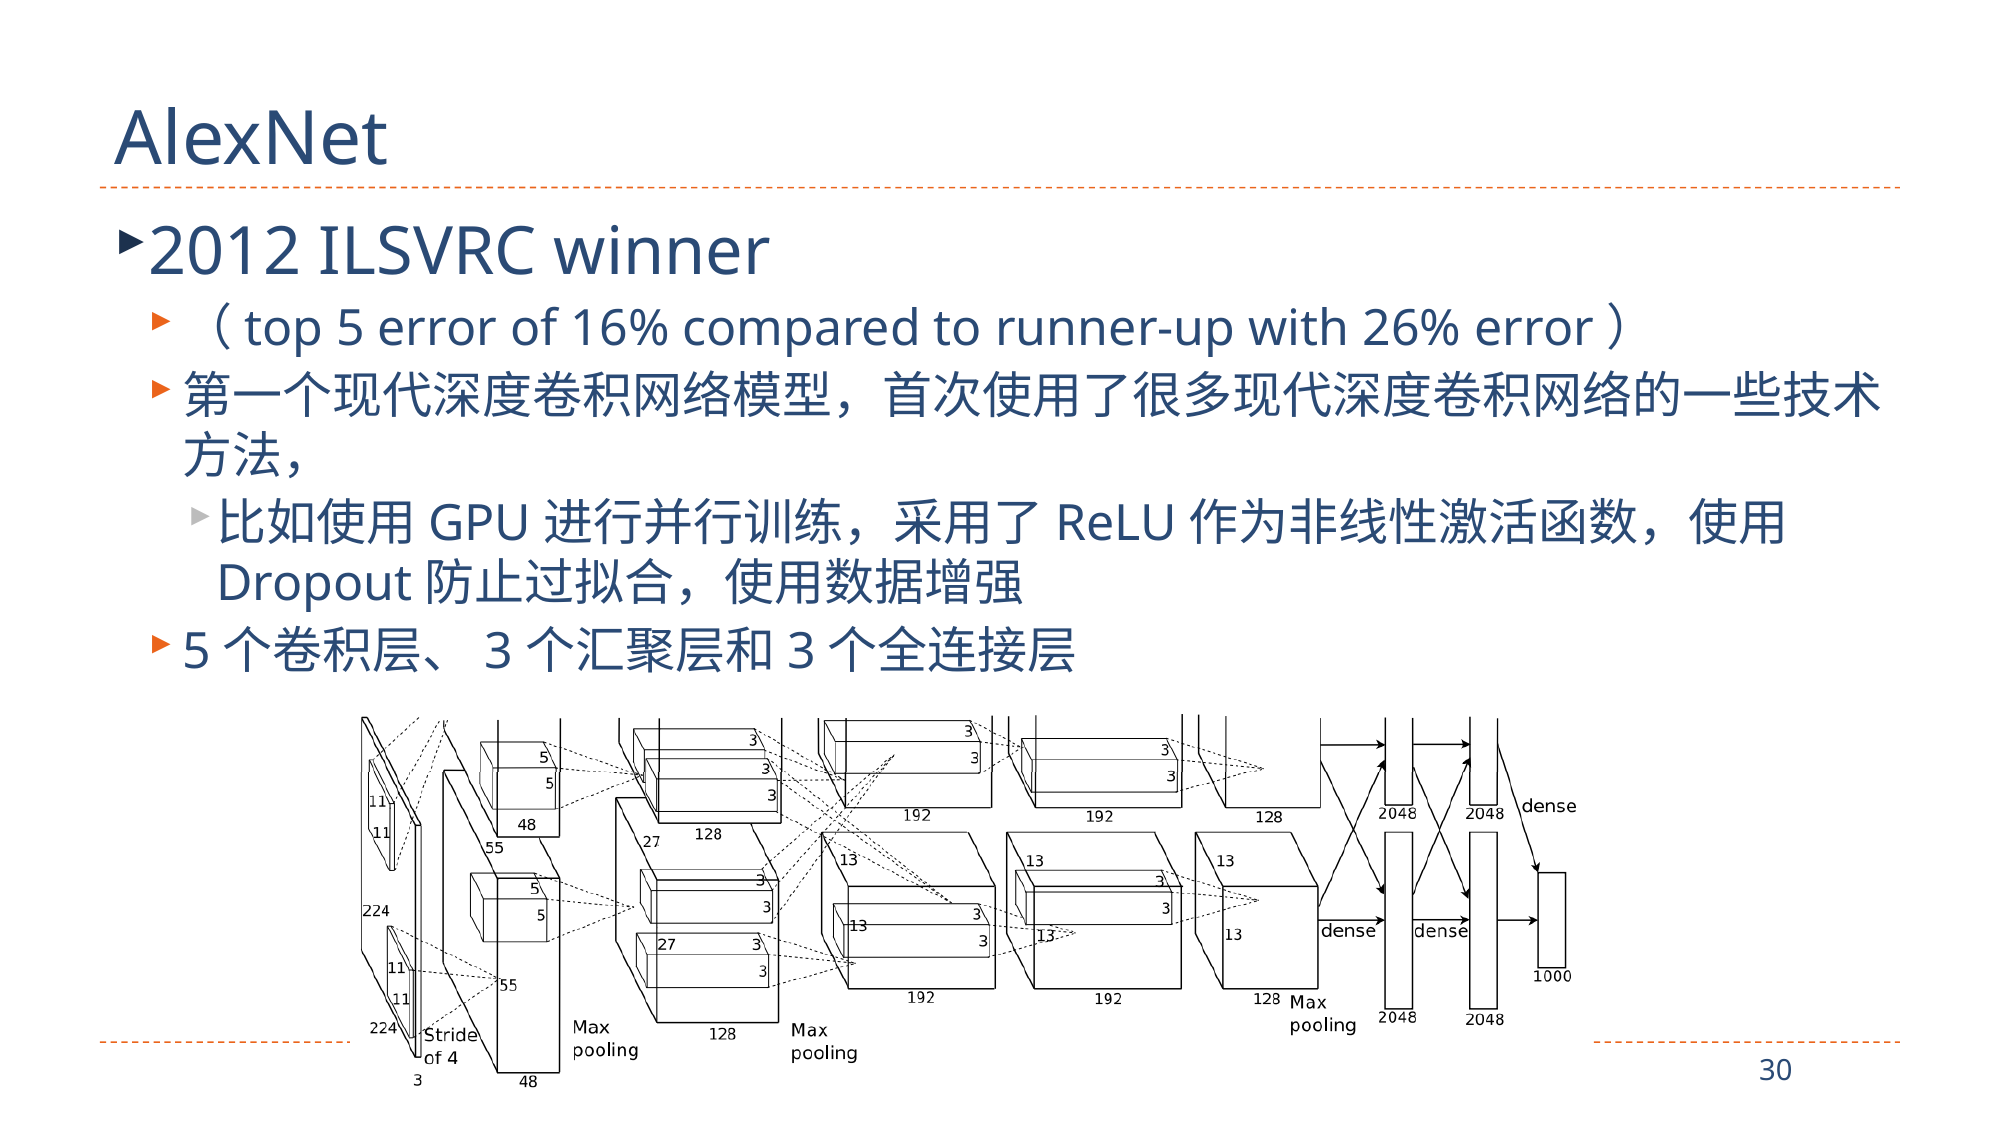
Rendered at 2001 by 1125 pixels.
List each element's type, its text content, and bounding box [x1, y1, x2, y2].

picture [349, 699, 1593, 1101]
list 2012 ILSVRC winner （top 5 error of 16% compared to runner-up with 26% error） 第一个现代深度卷积网络模型，首次使用了很多现代深度卷积网络的一些技术方法， 比如使用GPU进行并行训练，采用了ReLU作为非线性激活函数，使用Dropout防止过拟合，使用数据增强 5个卷积层、3个汇聚层和3个全连接层 [99, 200, 1900, 1010]
title AlexNet [99, 24, 1900, 188]
